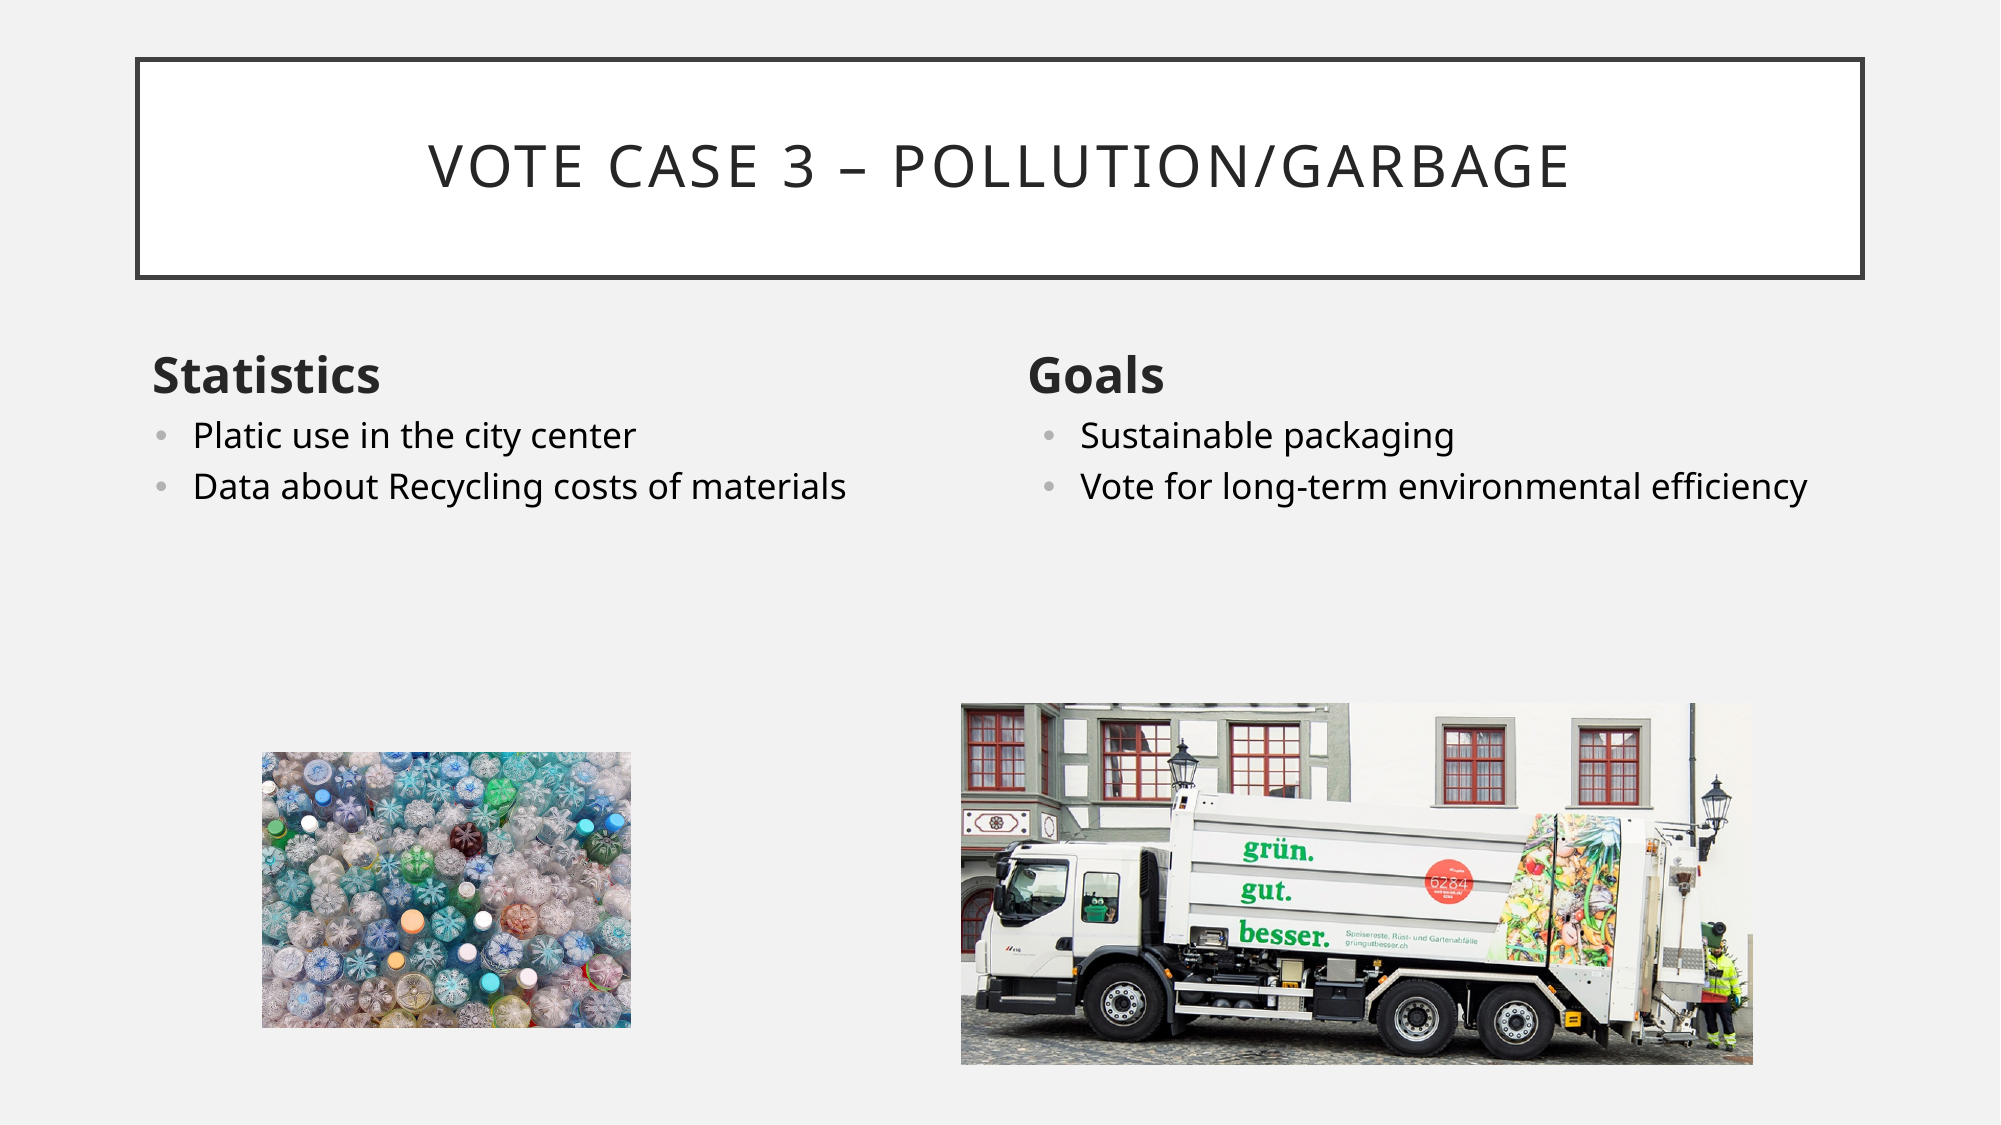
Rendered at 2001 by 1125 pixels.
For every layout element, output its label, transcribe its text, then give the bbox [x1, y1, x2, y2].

picture [960, 703, 1753, 1065]
picture [262, 751, 631, 1028]
list Statistics [137, 275, 984, 411]
title Vote Case 3 – Pollution/Garbage [135, 57, 1865, 280]
list Goals [1012, 275, 1863, 411]
list Platic use in the city center Data about Recycling costs of materials [140, 410, 991, 1016]
text_box Sustainable packaging Vote for long-term environmental efficiency [1027, 410, 1879, 1016]
